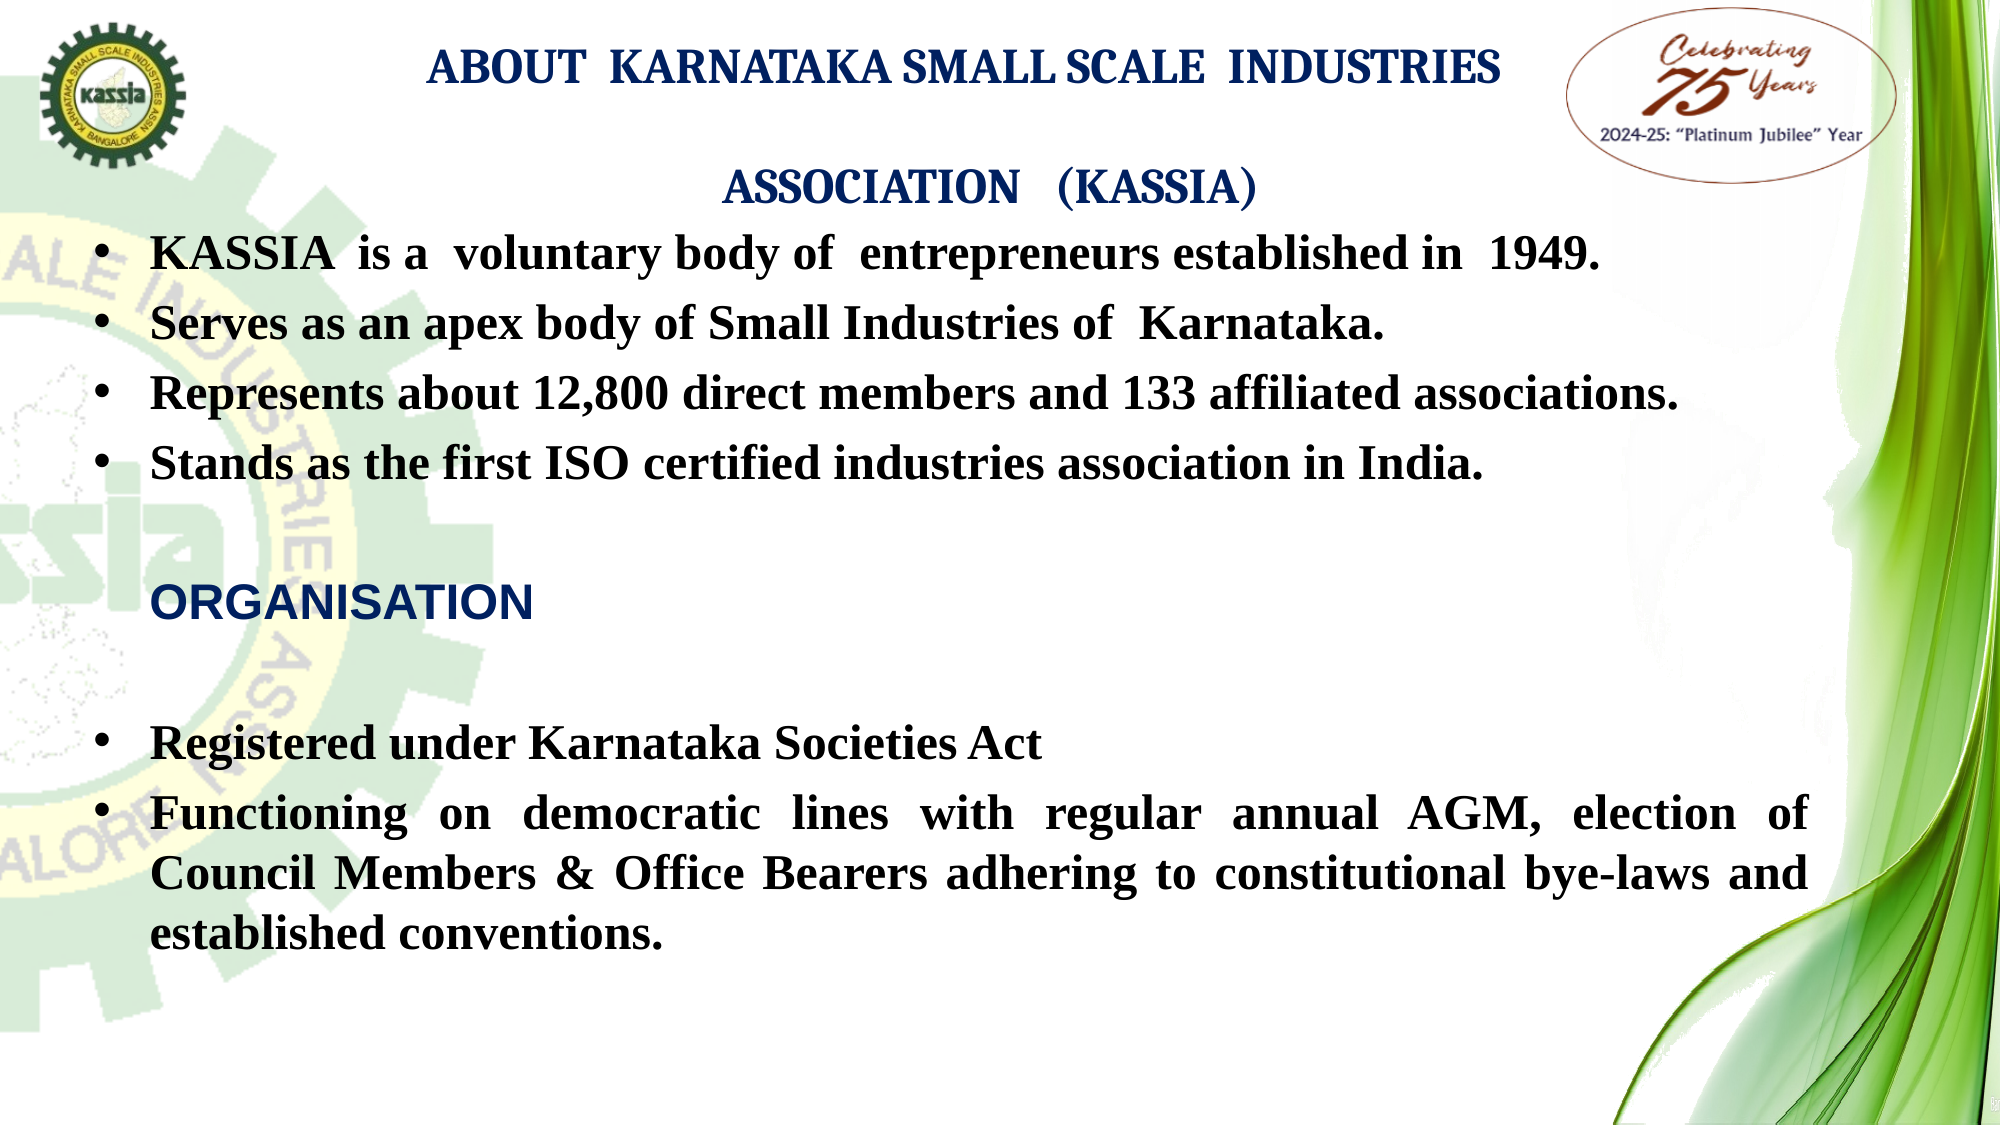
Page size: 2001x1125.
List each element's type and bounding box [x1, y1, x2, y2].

picture [19, 13, 197, 179]
picture [1566, 6, 1898, 184]
text_box [0, 0, 2000, 1125]
